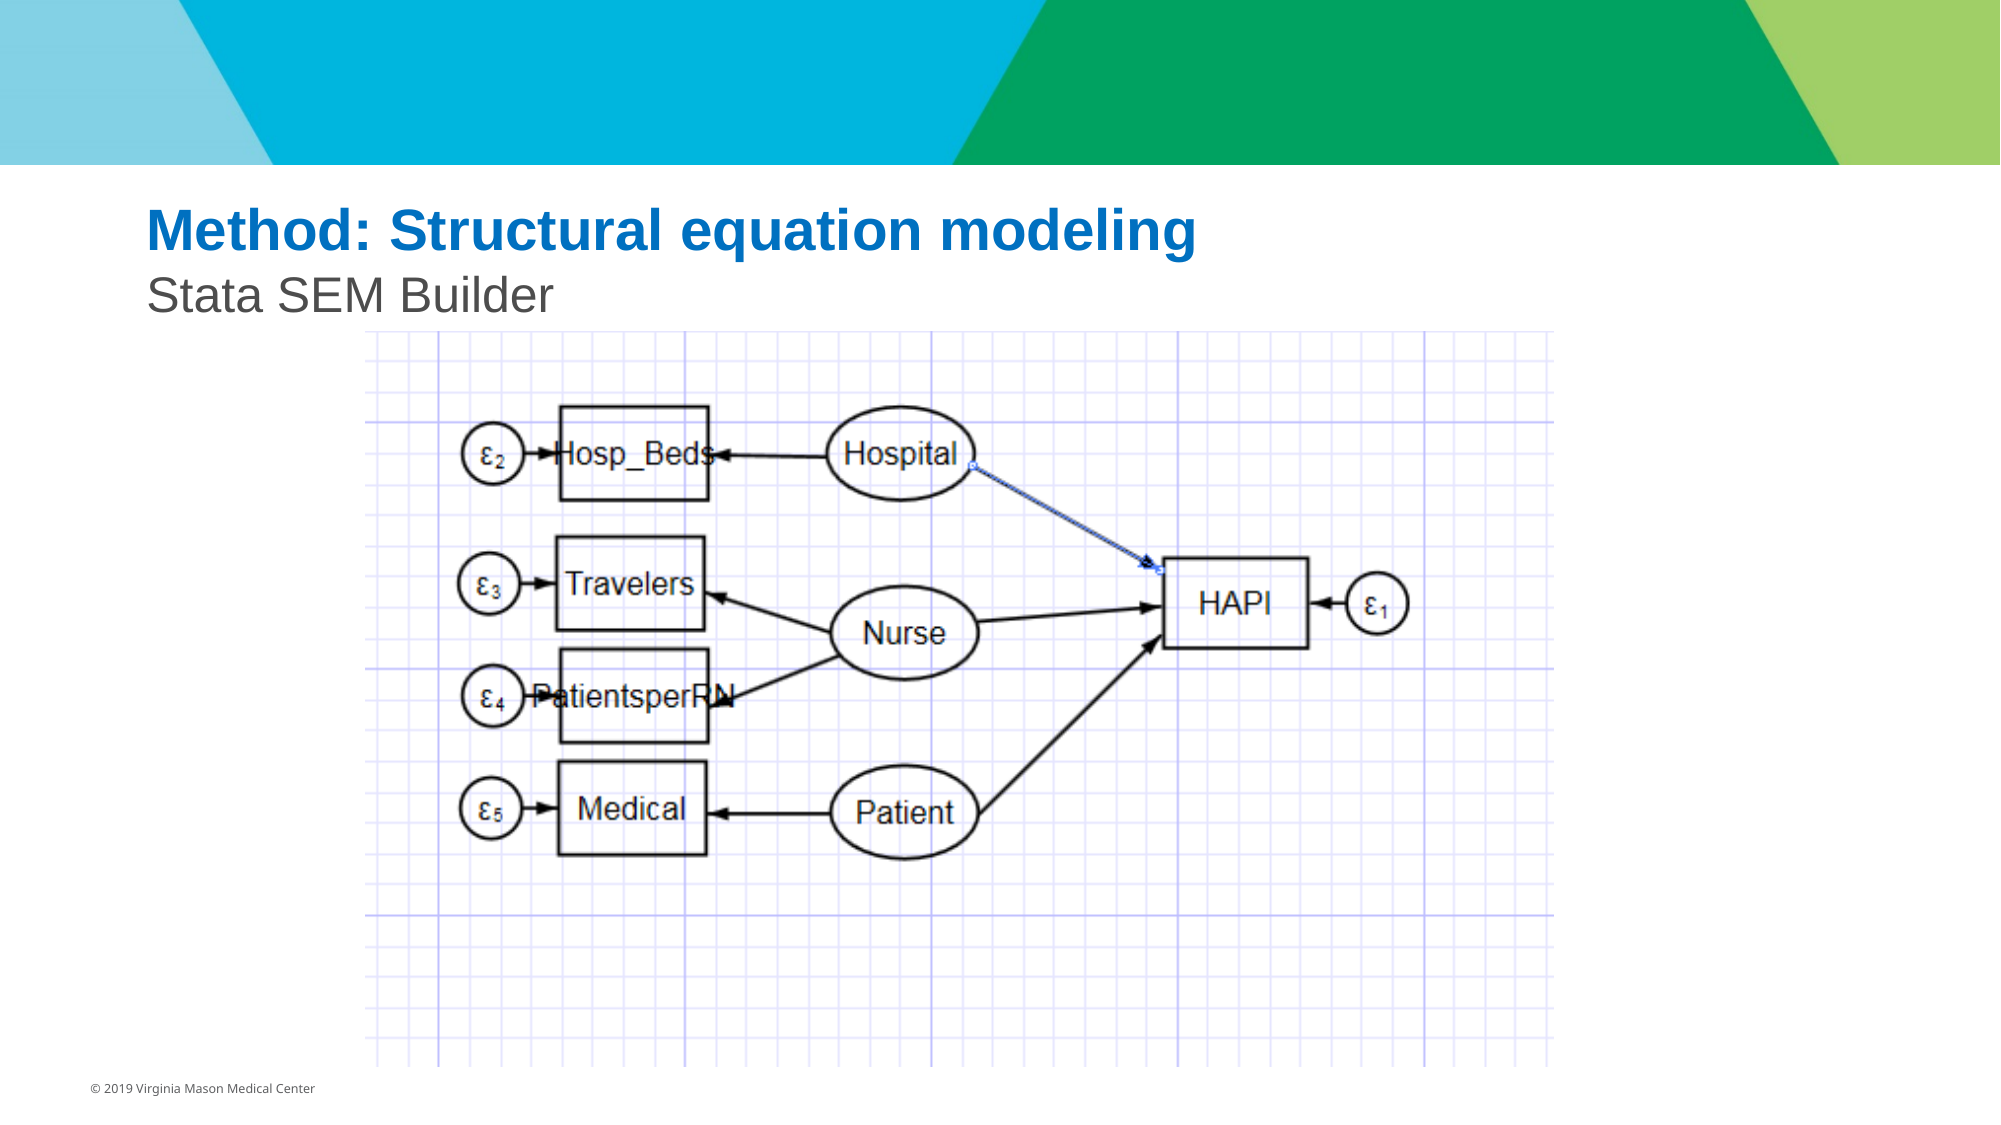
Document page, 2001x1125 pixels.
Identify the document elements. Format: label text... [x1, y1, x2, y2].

text_box Method: Structural equation modeling Stata SEM Builder [131, 185, 1247, 330]
picture [365, 331, 1554, 1067]
picture [0, 0, 2000, 165]
